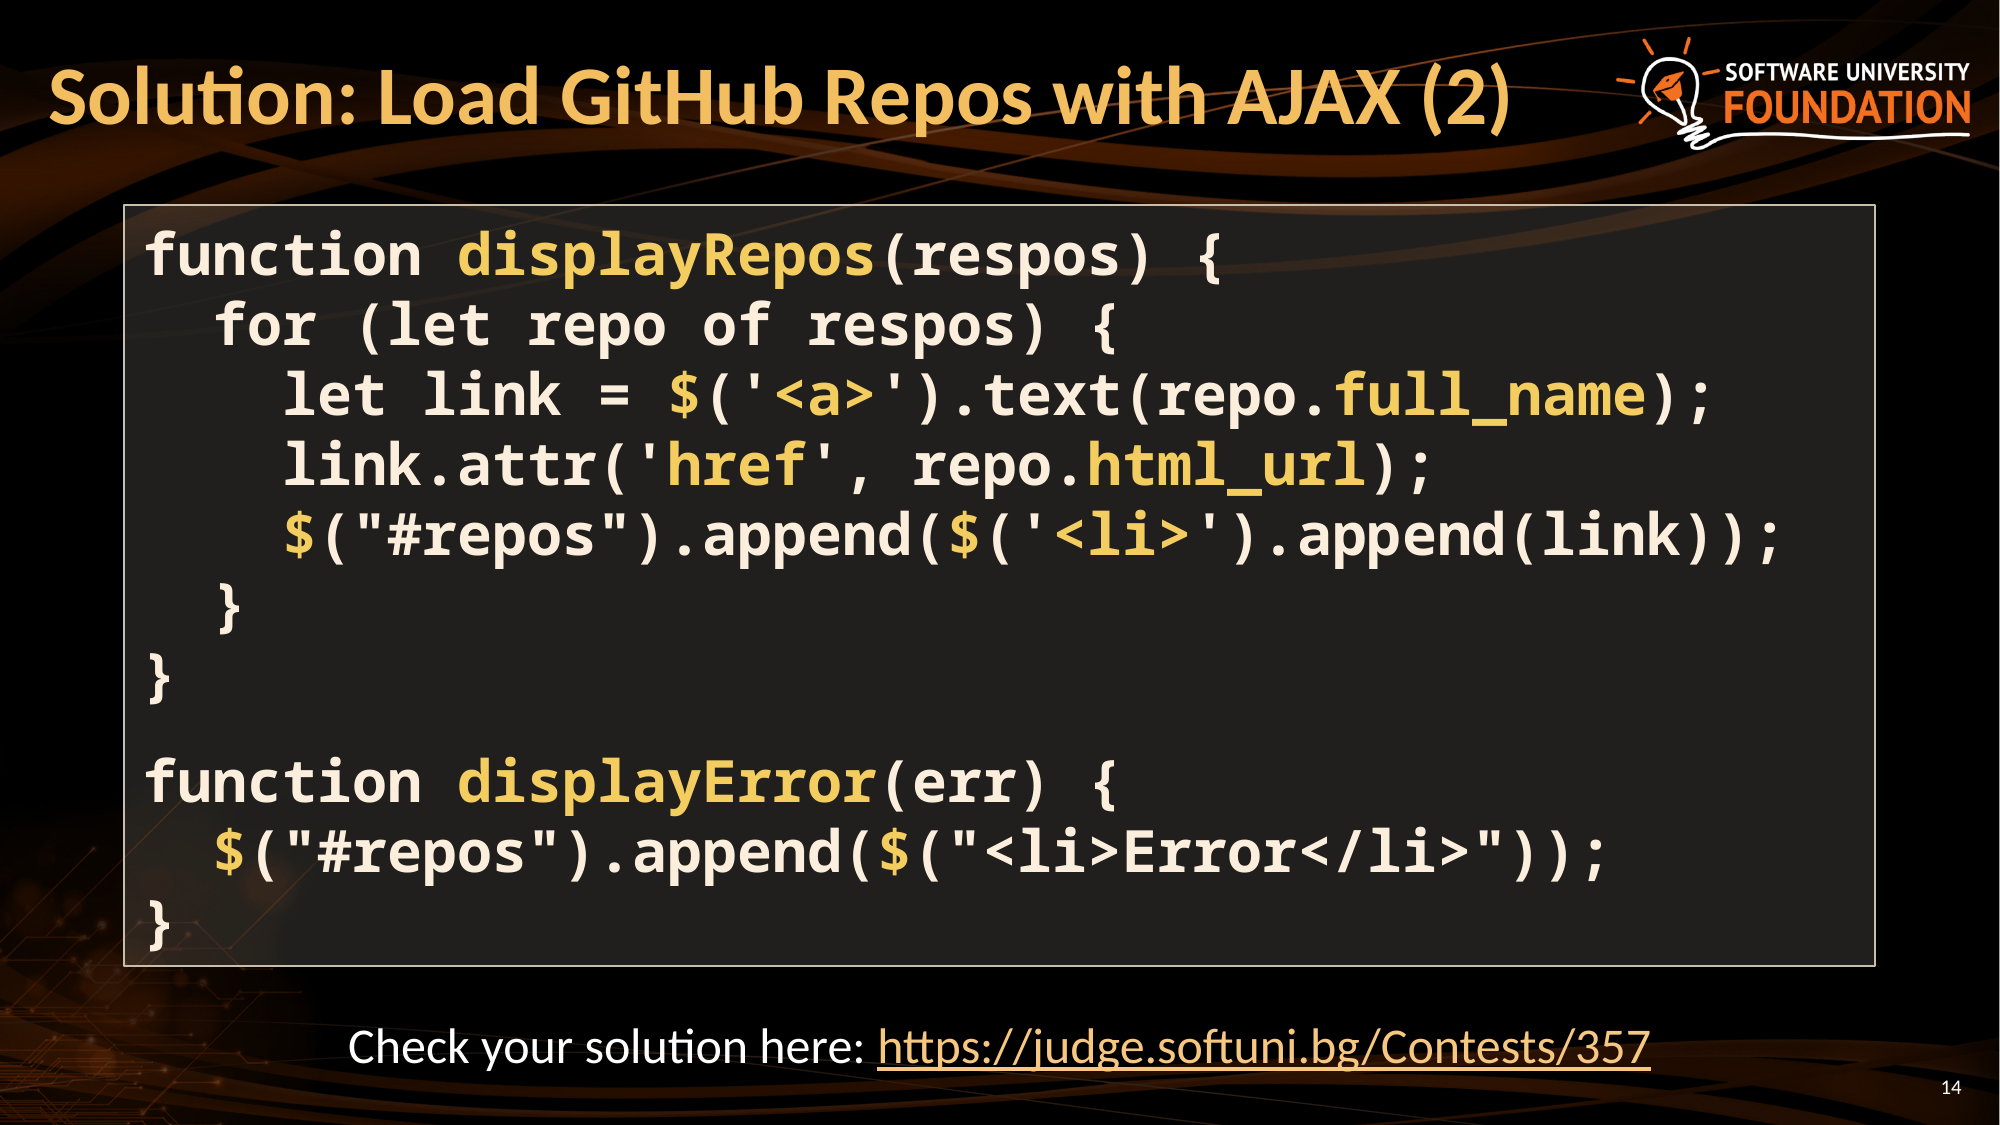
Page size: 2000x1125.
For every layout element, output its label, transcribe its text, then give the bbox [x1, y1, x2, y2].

text_box Solution: Load GitHub Repos with AJAX (2) [30, 6, 1602, 189]
text_box Check your solution here: https://judge.softuni.bg/Contests/357 [133, 1006, 1866, 1082]
text_box function displayRepos(respos) { for (let repo of respos) { let link = $('<a>').text(repo.full_name); link.attr('href', repo.html_url); $("#repos").append($('<li>').append(link)); } } function displayError(err) { $("#repos").append($("<li>Error</li>")); } [124, 205, 1875, 967]
text_box <number> [1897, 1070, 1968, 1103]
picture [0, 0, 2000, 1125]
